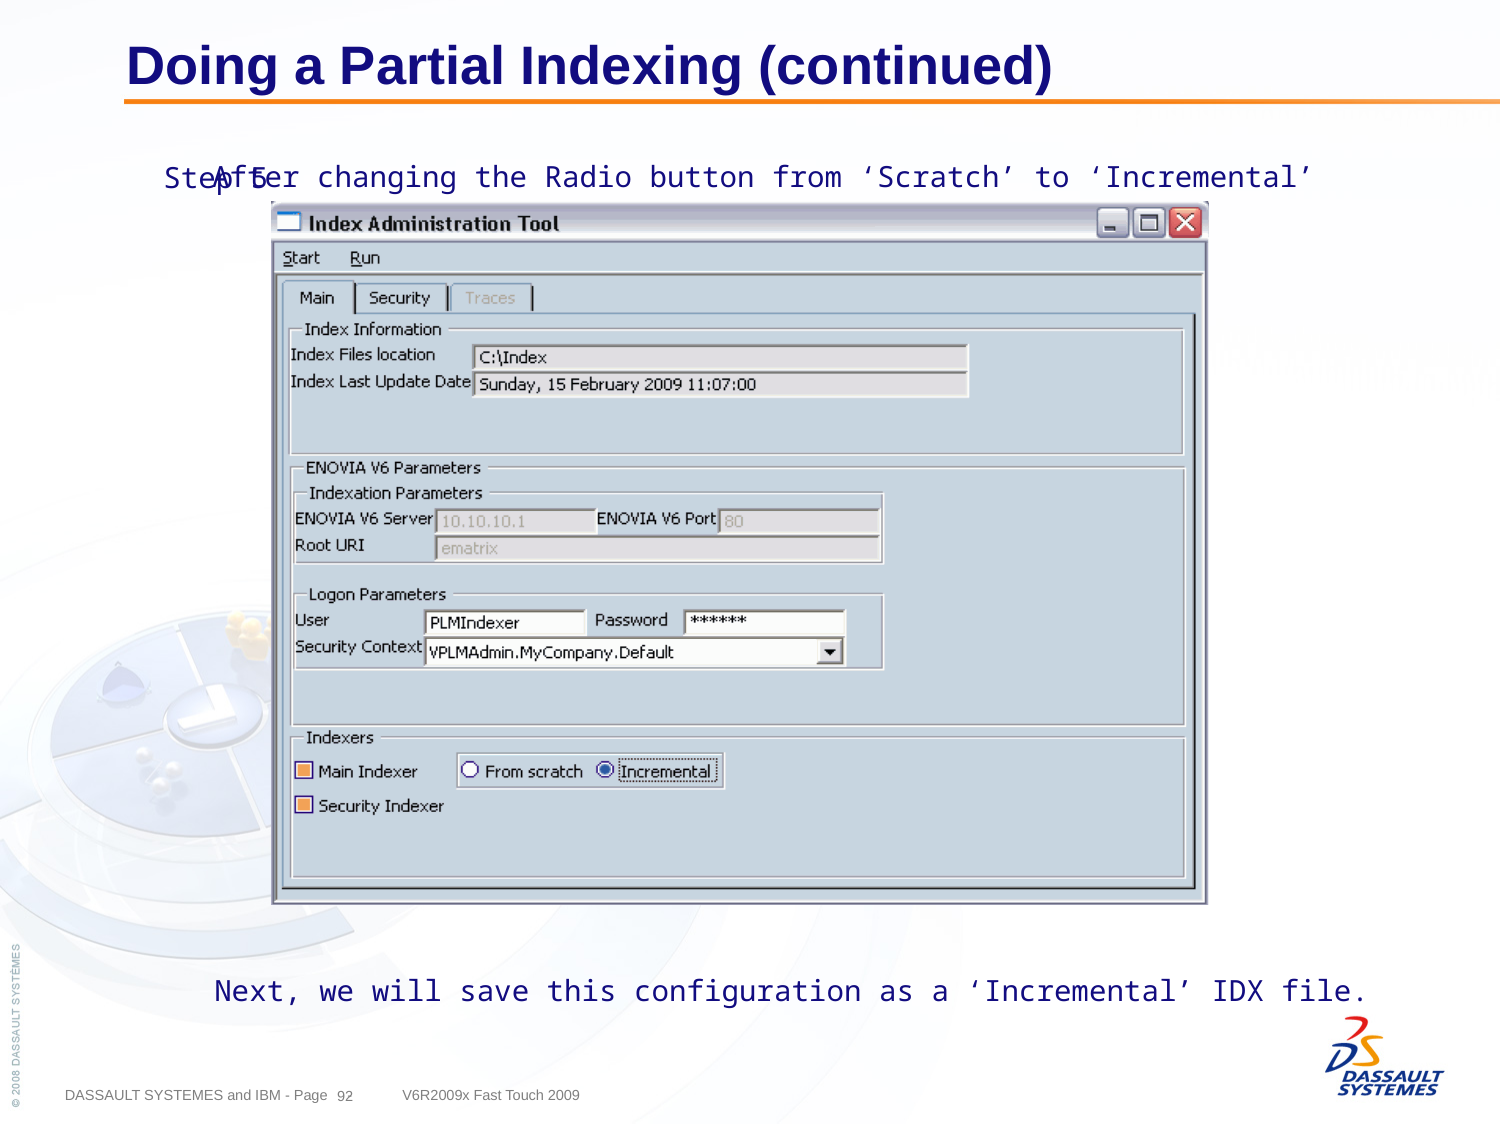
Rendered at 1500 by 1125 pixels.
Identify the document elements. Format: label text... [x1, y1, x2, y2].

title Doing a Partial Indexing (continued) [125, 22, 1476, 97]
text_box Next, we will save this configuration as a ‘Incremental’ IDX file. [199, 965, 1385, 1015]
text_box Step 5 [148, 151, 270, 202]
picture [0, 0, 1500, 1124]
text_box After changing the Radio button from ‘Scratch’ to ‘Incremental’ [197, 151, 1330, 201]
